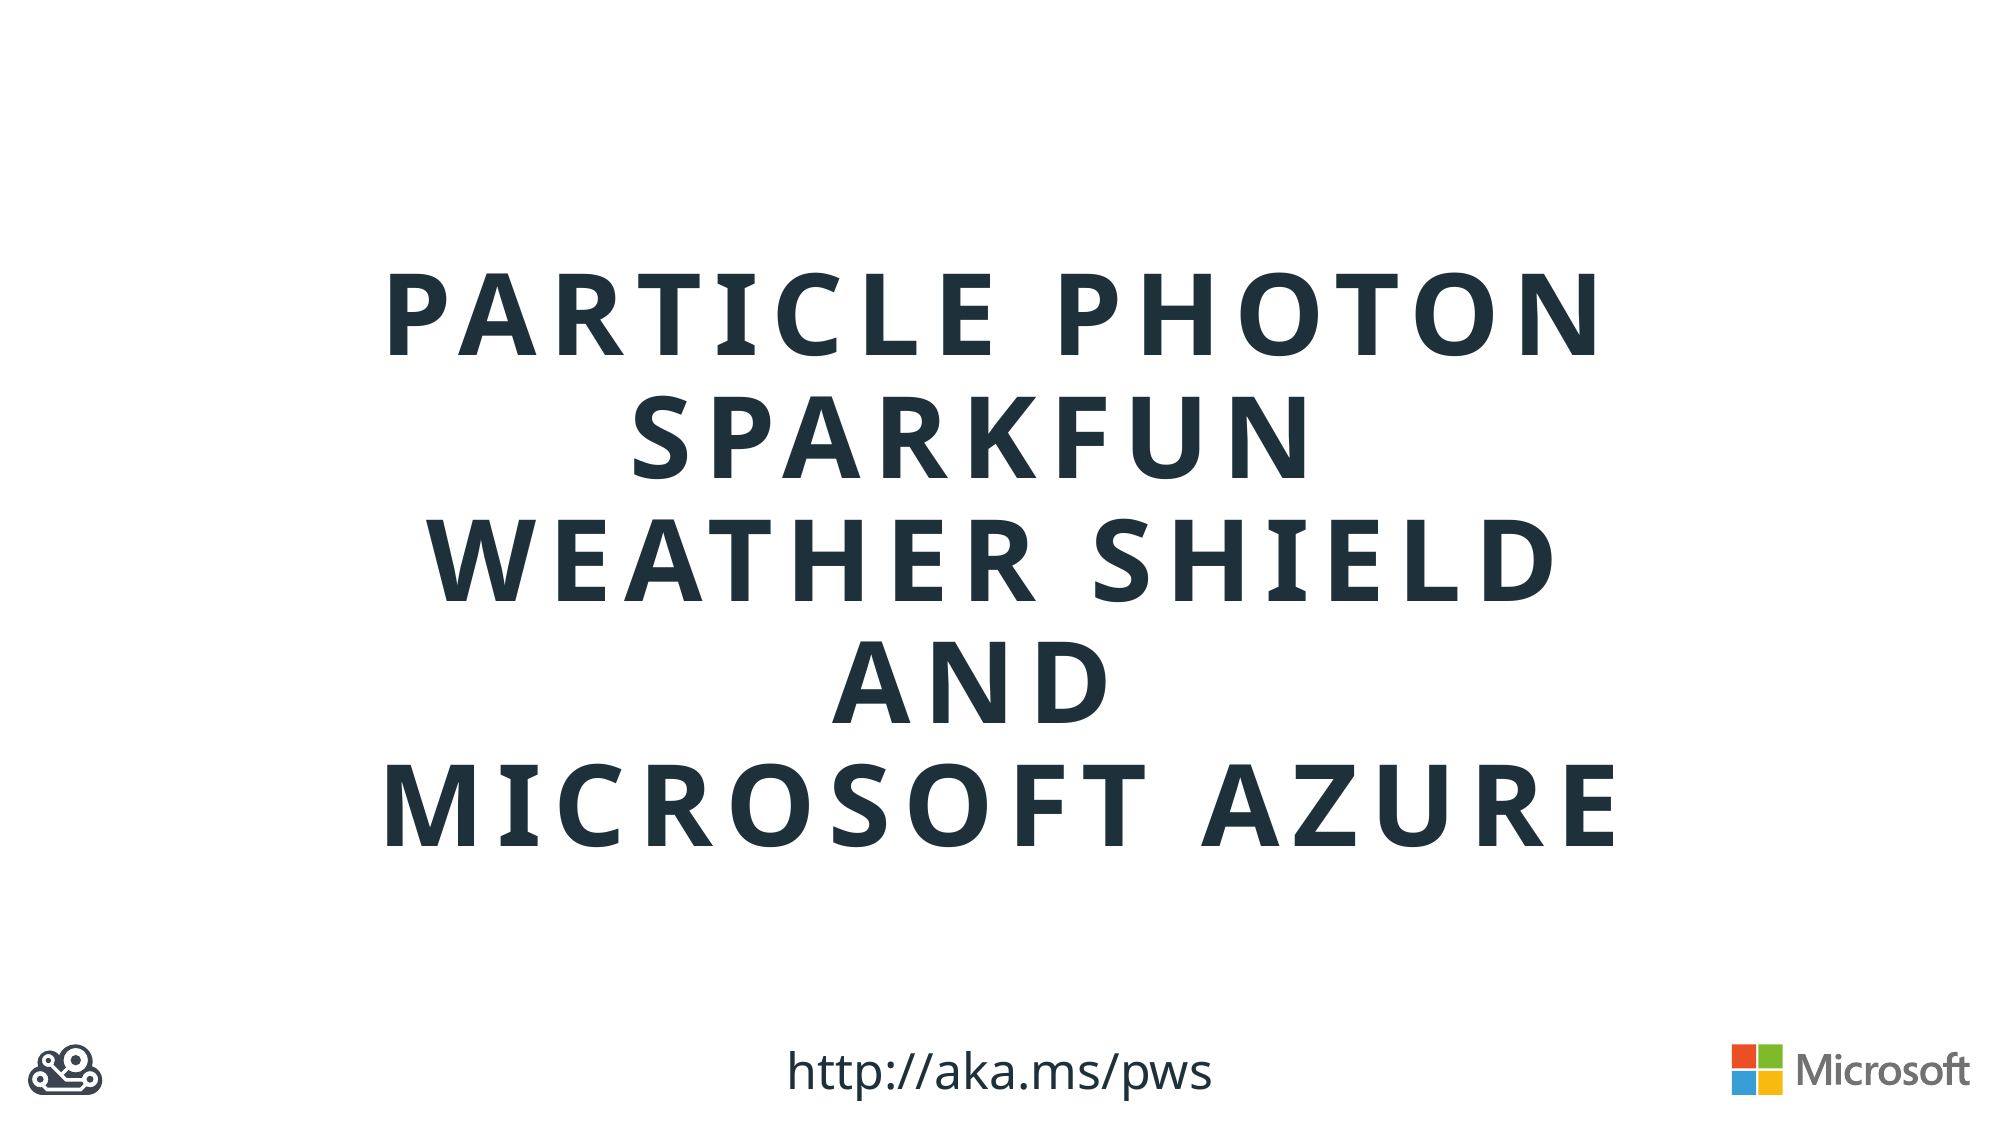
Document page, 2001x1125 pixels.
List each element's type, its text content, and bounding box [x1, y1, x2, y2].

title Particle Photon Sparkfun Weather Shield and Microsoft Azure [249, 246, 1750, 879]
